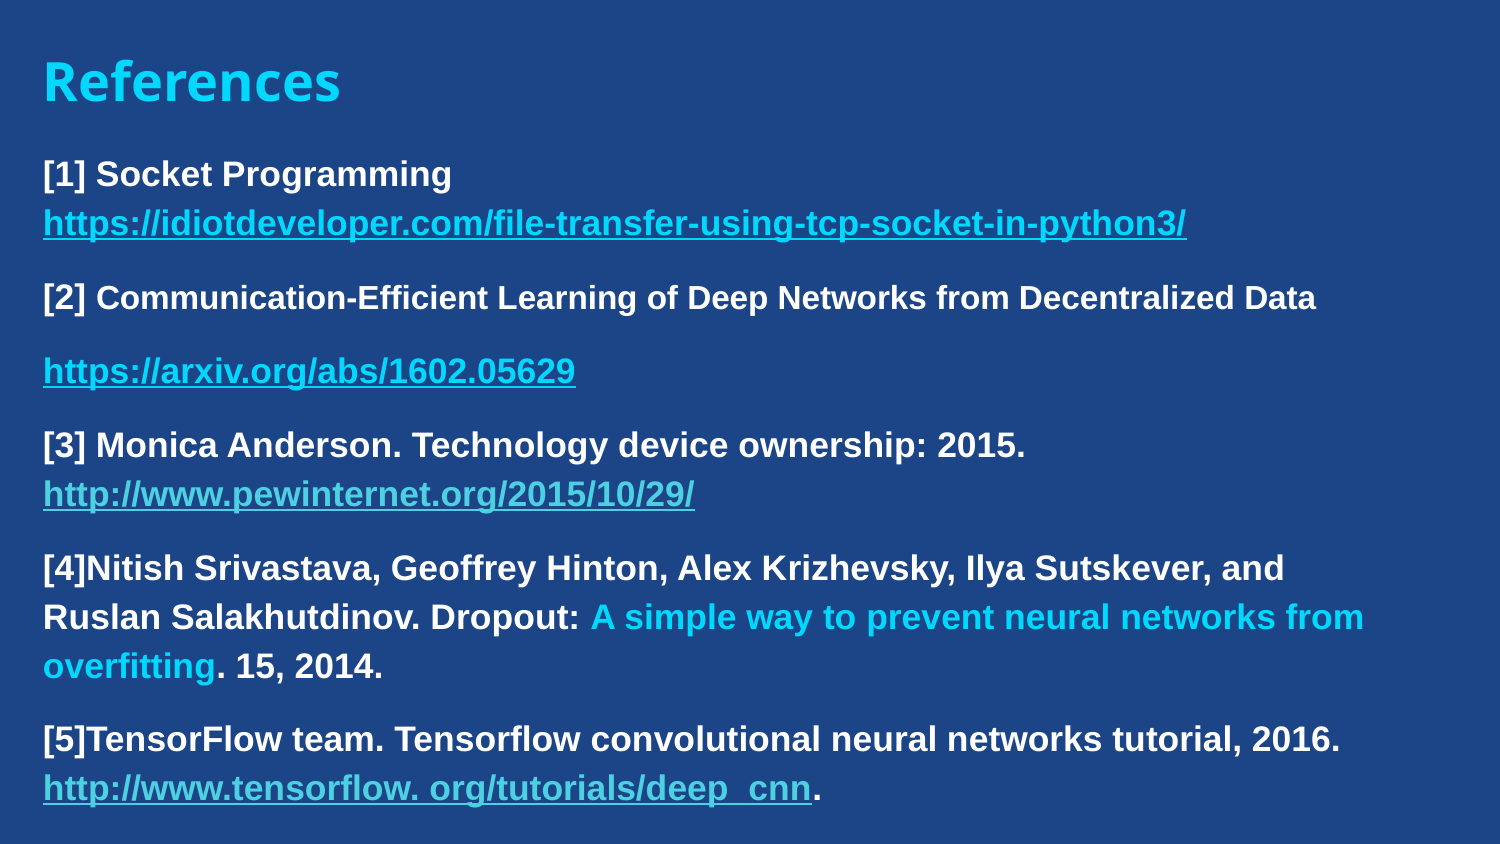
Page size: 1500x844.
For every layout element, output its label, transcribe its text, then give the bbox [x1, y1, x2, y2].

title References [42, 47, 1458, 189]
list [1] Socket Programming https://idiotdeveloper.com/file-transfer-using-tcp-socket-in-python3/ [2] Communication-Efficient Learning of Deep Networks from Decentralized Data https://arxiv.org/abs/1602.05629 [3] Monica Anderson. Technology device ownership: 2015. http://www.pewinternet.org/2015/10/29/ [4]Nitish Srivastava, Geoffrey Hinton, Alex Krizhevsky, Ilya Sutskever, and Ruslan Salakhutdinov. Dropout: A simple way to prevent neural networks from overfitting. 15, 2014. [5]TensorFlow team. Tensorflow convolutional neural networks tutorial, 2016. http://www.tensorflow. org/tutorials/deep_cnn. [42, 145, 1402, 808]
